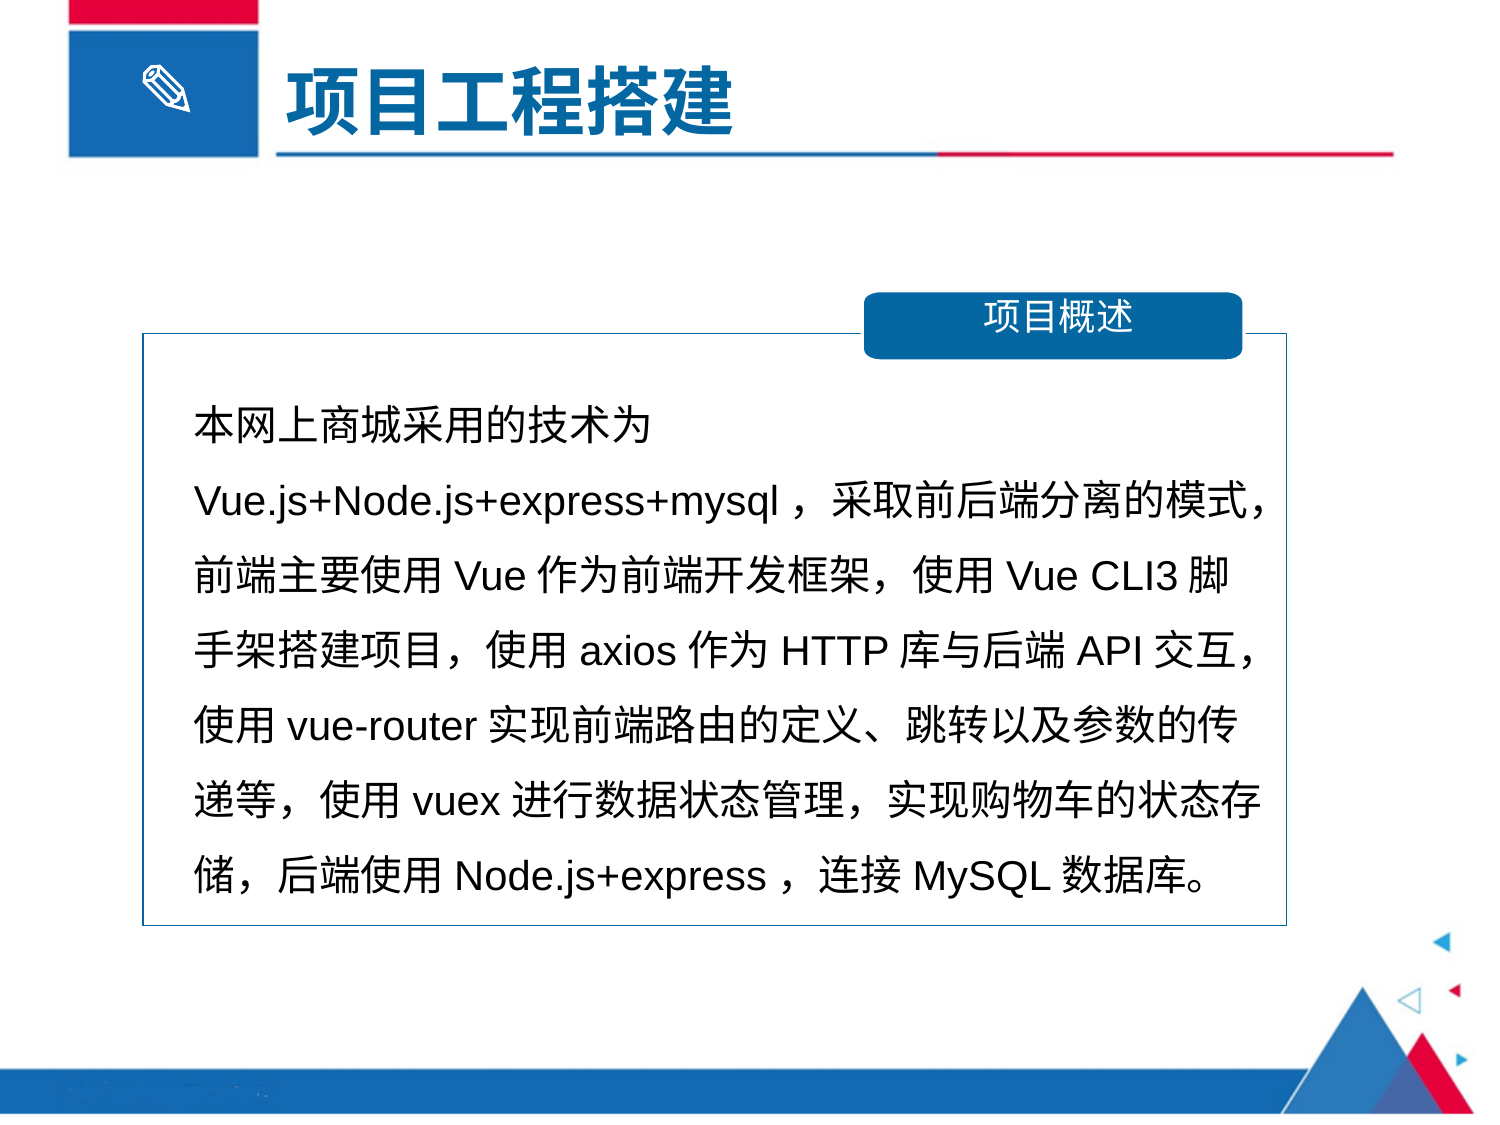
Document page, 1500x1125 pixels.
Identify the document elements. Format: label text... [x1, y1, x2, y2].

picture [0, 0, 1500, 1125]
text_box 项目概述 [885, 285, 1232, 290]
text_box 项目工程搭建 [271, 39, 1499, 159]
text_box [143, 290, 1287, 926]
